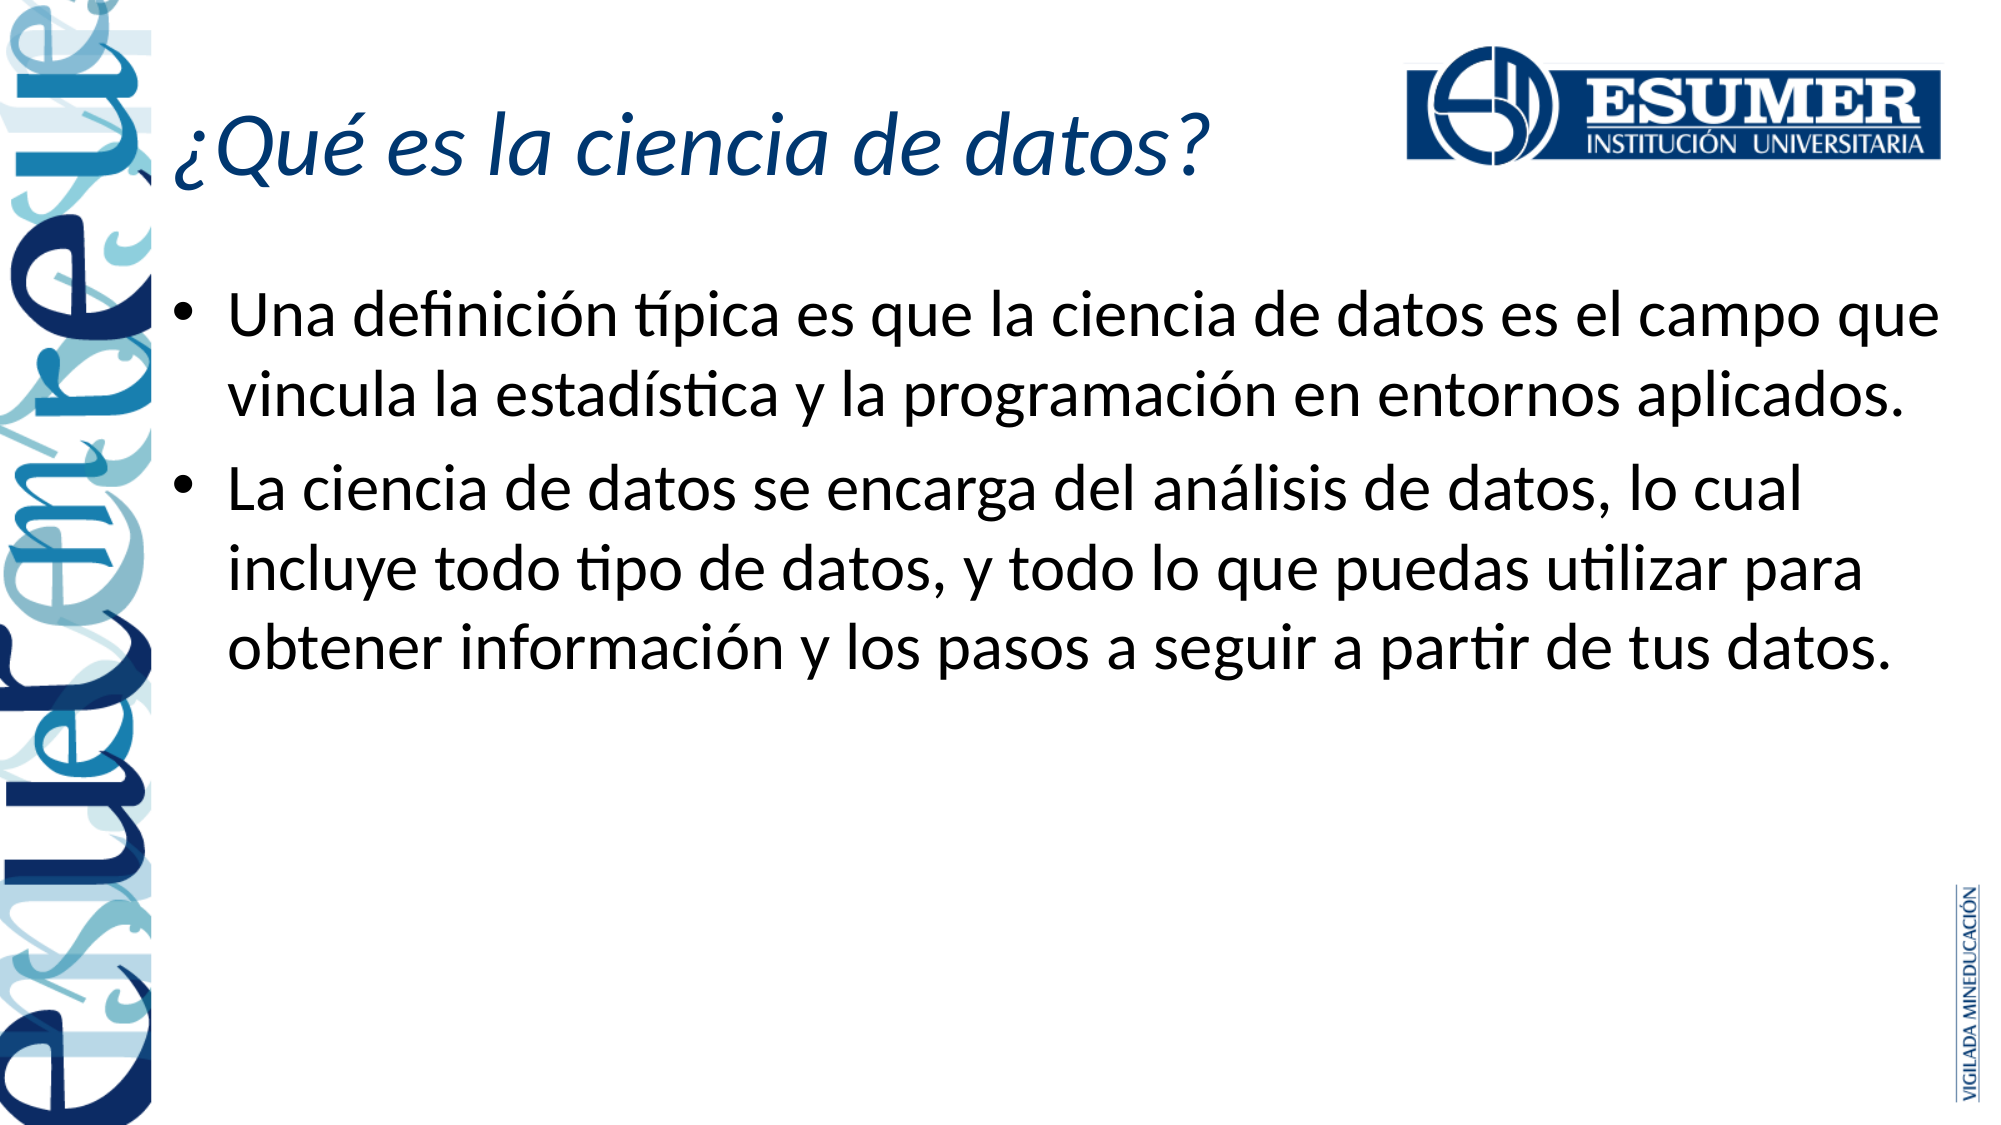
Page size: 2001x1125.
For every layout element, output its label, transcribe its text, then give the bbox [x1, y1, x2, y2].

list Una definición típica es que la ciencia de datos es el campo que vincula la estadística y la programación en entornos aplicados. La ciencia de datos se encarga del análisis de datos, lo cual incluye todo tipo de datos, y todo lo que puedas utilizar para obtener información y los pasos a seguir a partir de tus datos. [156, 262, 1957, 1005]
picture [0, 0, 2001, 1125]
title ¿Qué es la ciencia de datos? [156, 45, 1957, 233]
